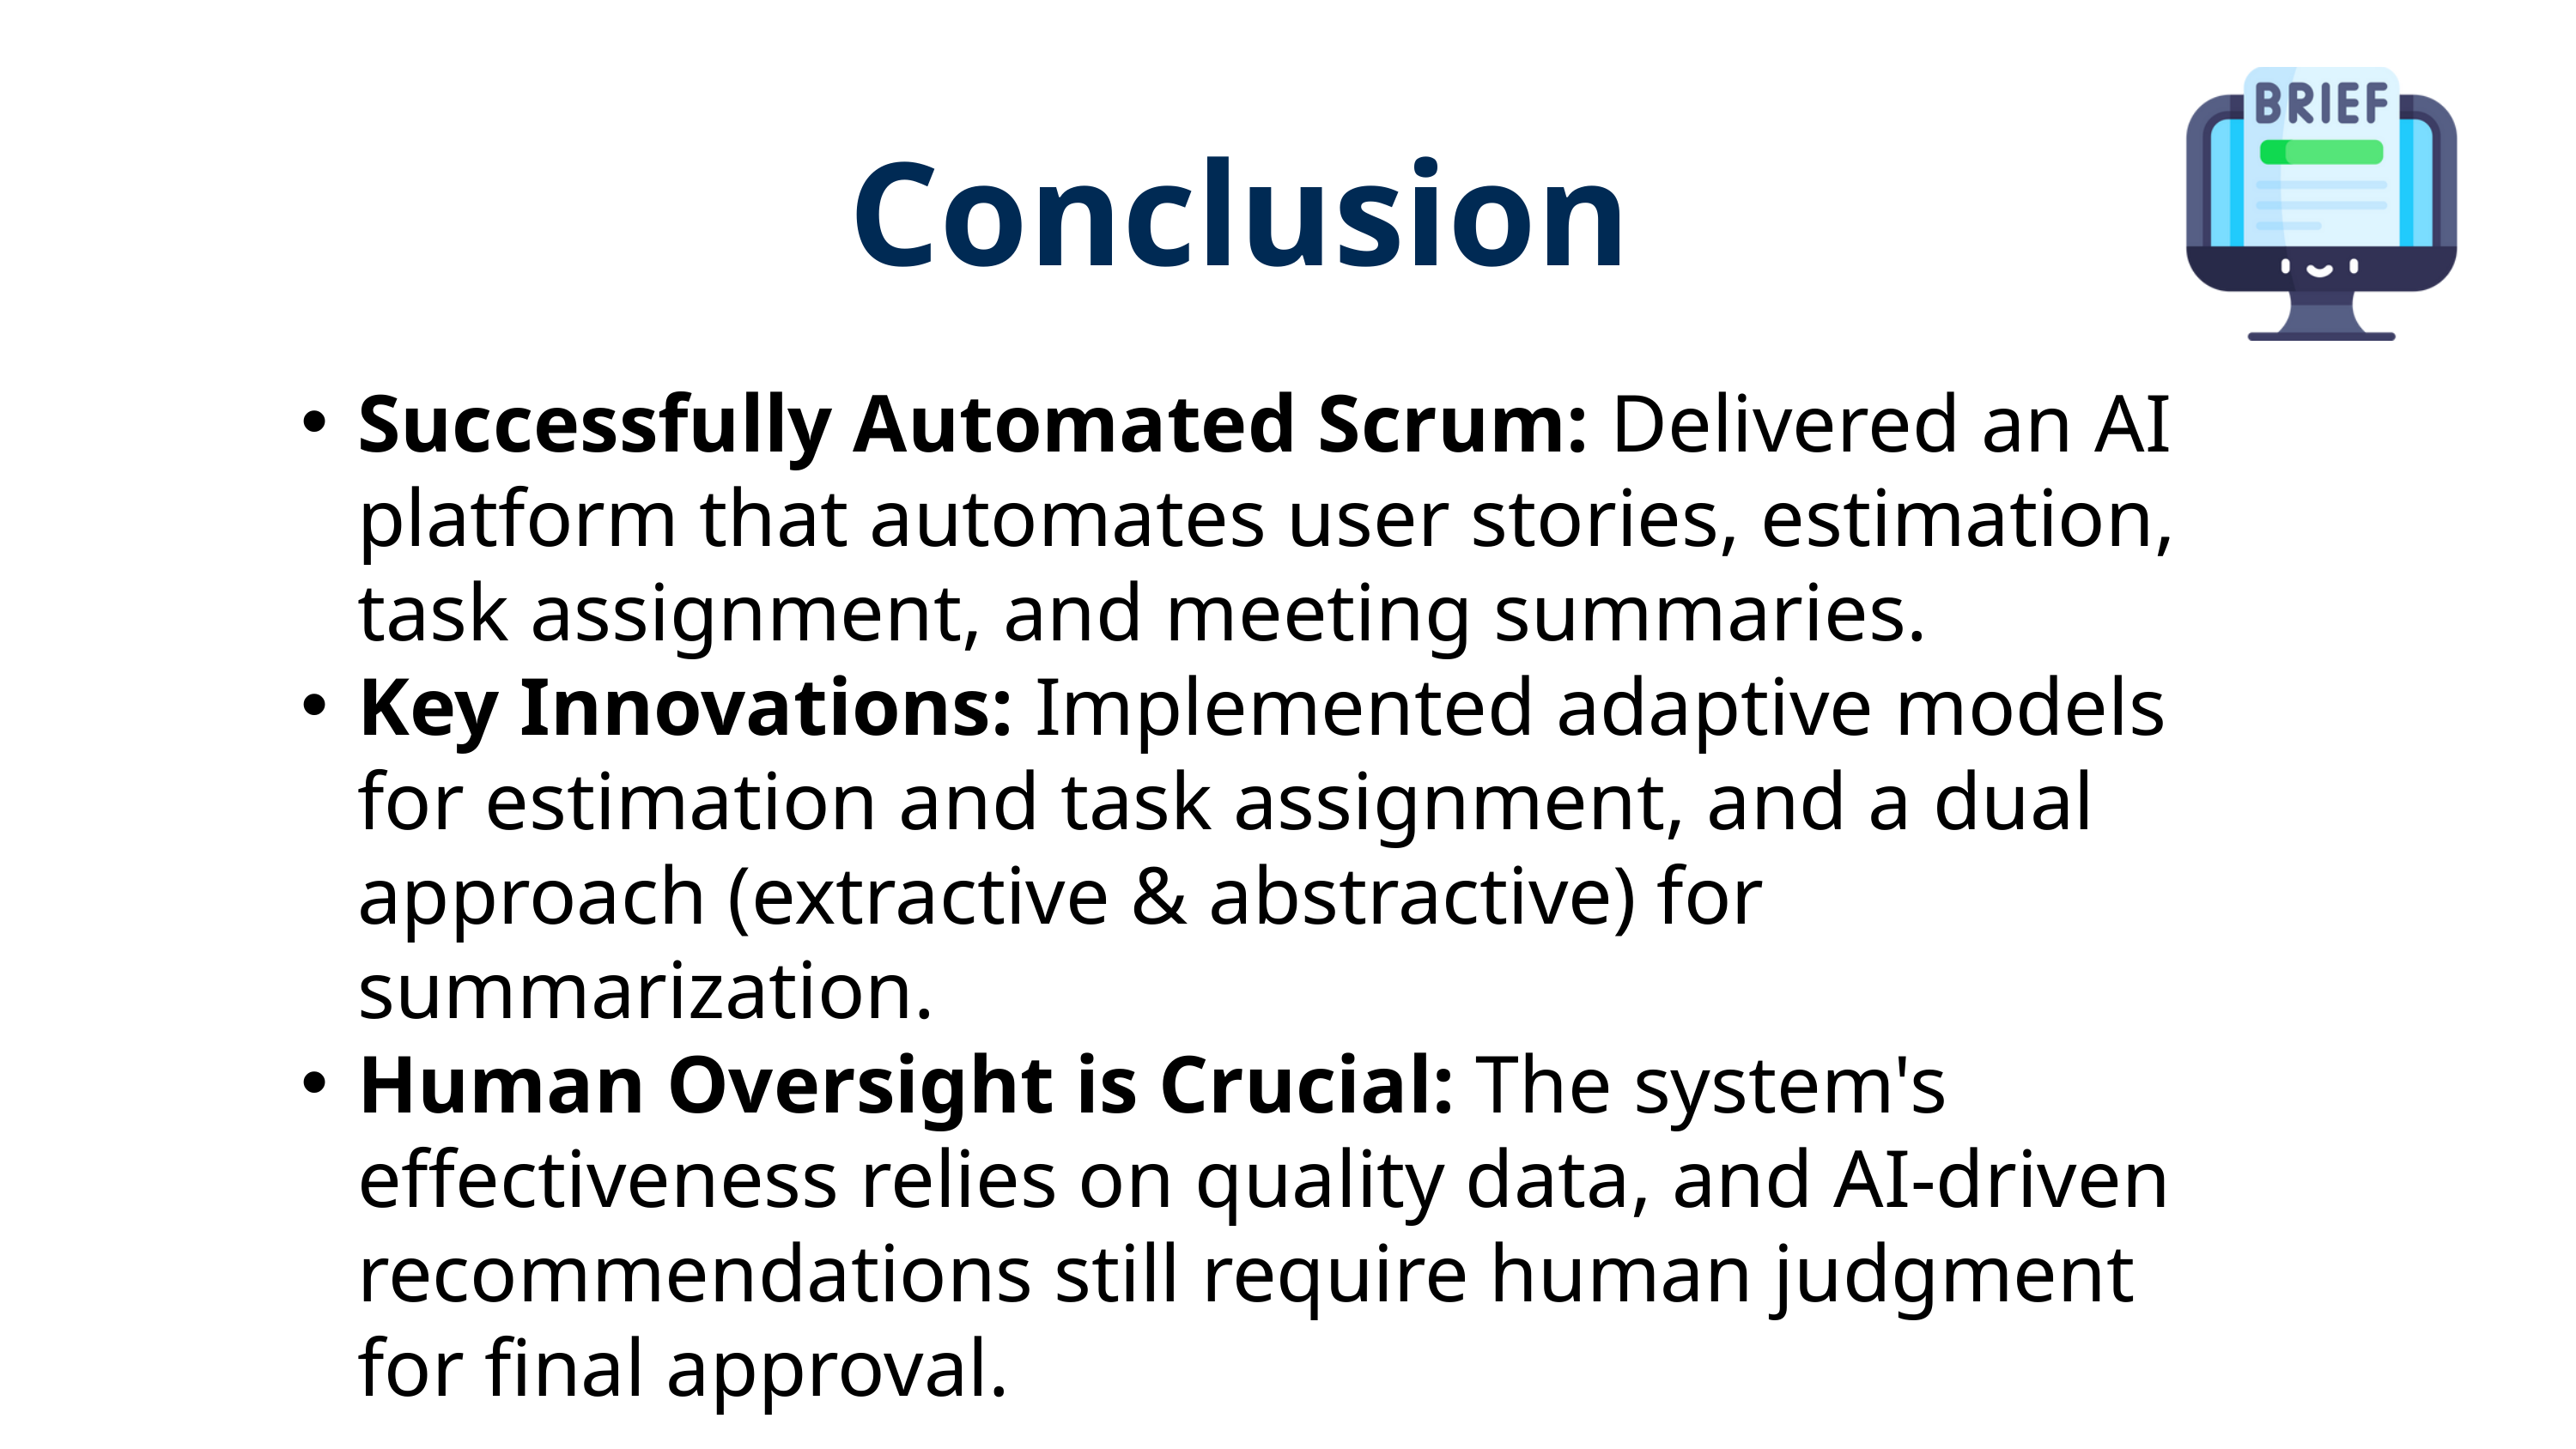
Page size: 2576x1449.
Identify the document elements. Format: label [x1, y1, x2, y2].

text_box [2184, 66, 2459, 341]
text_box [499, 41, 1982, 294]
text_box [245, 373, 2238, 1412]
